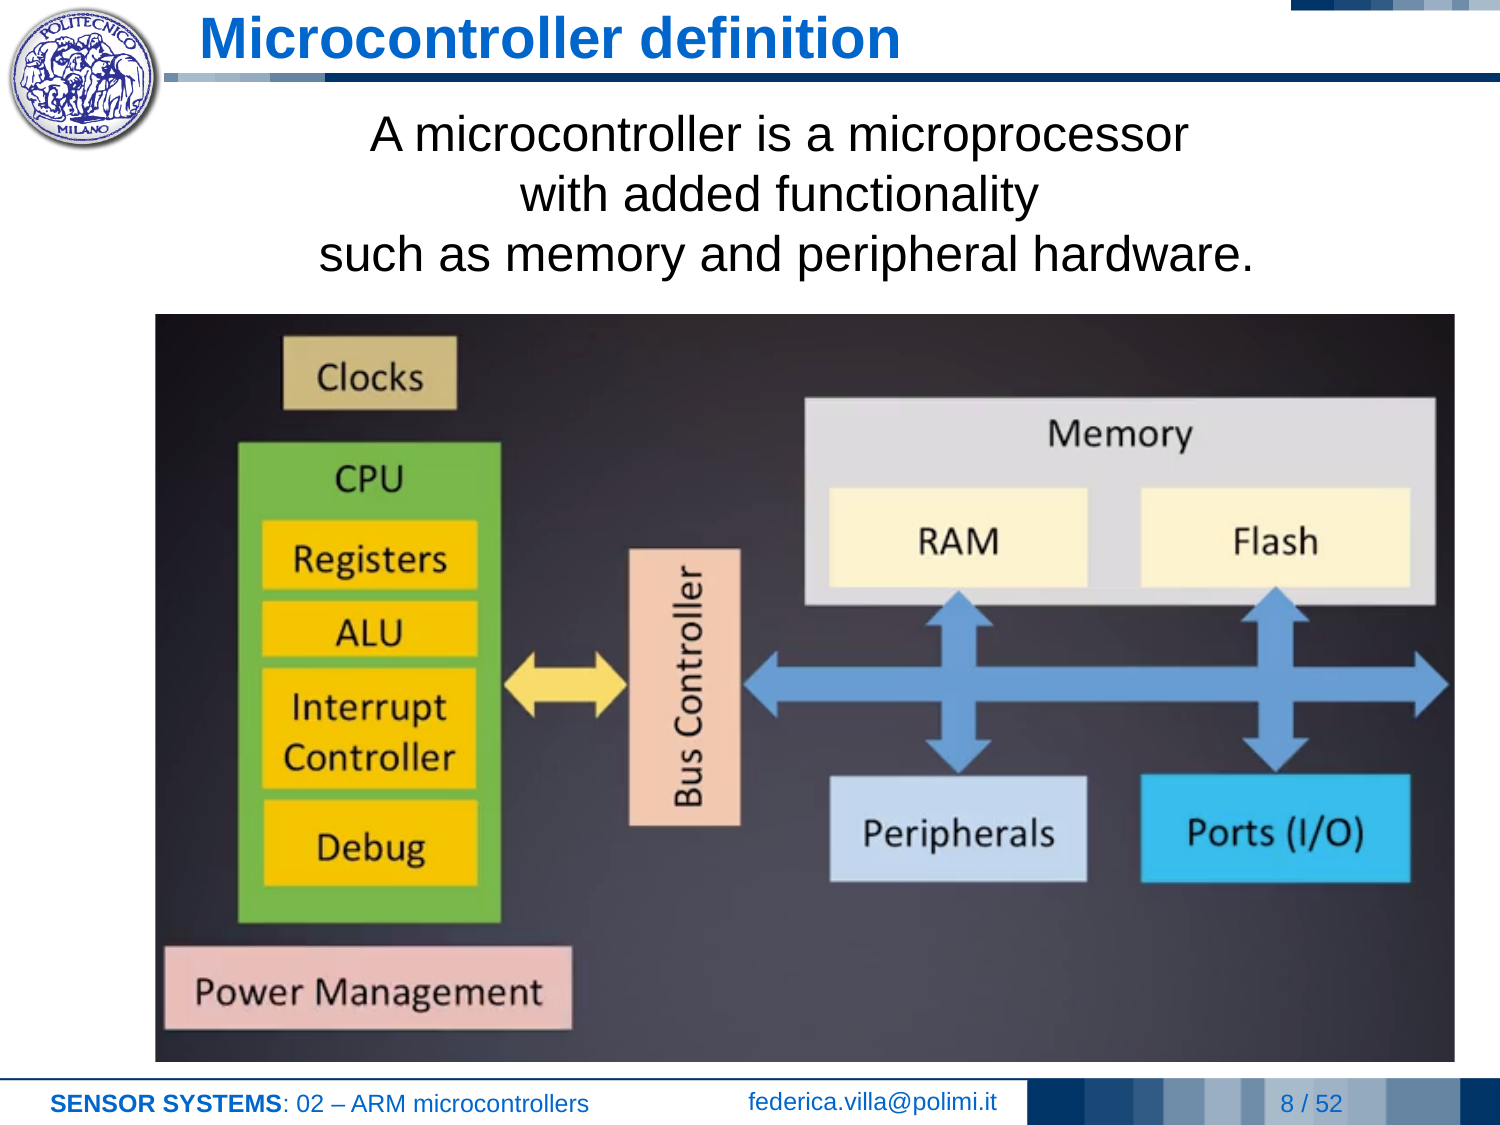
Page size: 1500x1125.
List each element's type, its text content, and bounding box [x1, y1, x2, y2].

picture [155, 314, 1455, 1063]
picture [0, 1074, 1500, 1125]
picture [0, 0, 1500, 153]
text_box A microcontroller is a microprocessor with added functionality such as memory and peripheral hardware. [123, 93, 1450, 289]
title Microcontroller definition [199, 0, 1500, 71]
